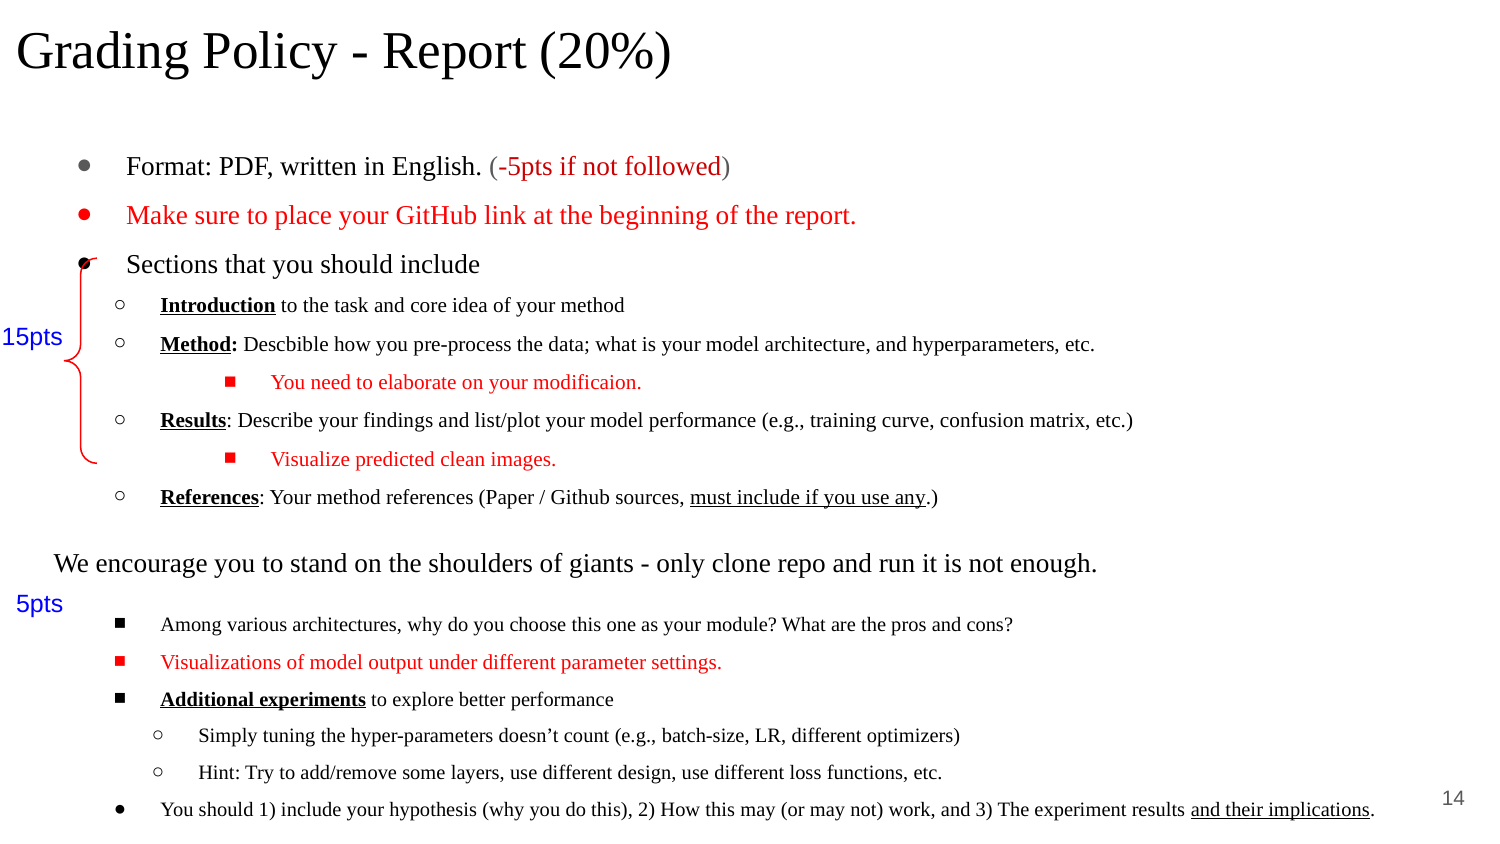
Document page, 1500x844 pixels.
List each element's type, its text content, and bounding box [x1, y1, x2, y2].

list Format: PDF, written in English. (-5pts if not followed) Make sure to place your GitHub link at the beginning of the report. Sections that you should include Introduction to the task and core idea of your method Method: Descbible how you pre-process the data; what is your model architecture, and hyperparameters, etc. You need to elaborate on your modificaion. Results: Describe your findings and list/plot your model performance (e.g., training curve, confusion matrix, etc.) Visualize predicted clean images. References: Your method references (Paper / Github sources, must include if you use any.) We encourage you to stand on the shoulders of giants - only clone repo and run it is not enough. Among various architectures, why do you choose this one as your module? What are the pros and cons? Visualizations of model output under different parameter settings. Additional experiments to explore better performance Simply tuning the hyper-parameters doesn’t count (e.g., batch-size, LR, different optimizers) Hint: Try to add/remove some layers, use different design, use different loss functions, etc. You should 1) include your hypothesis (why you do this), 2) How this may (or may not) work, and 3) The experiment results and their implications. [38, 117, 1500, 844]
title Grading Policy - Report (20%) [1, 1, 1399, 95]
text_box 5pts [1, 576, 118, 628]
text_box [80, 258, 97, 310]
text_box [70, 362, 97, 464]
slide_number ‹#› [1389, 764, 1480, 830]
text_box 15pts [0, 310, 104, 362]
